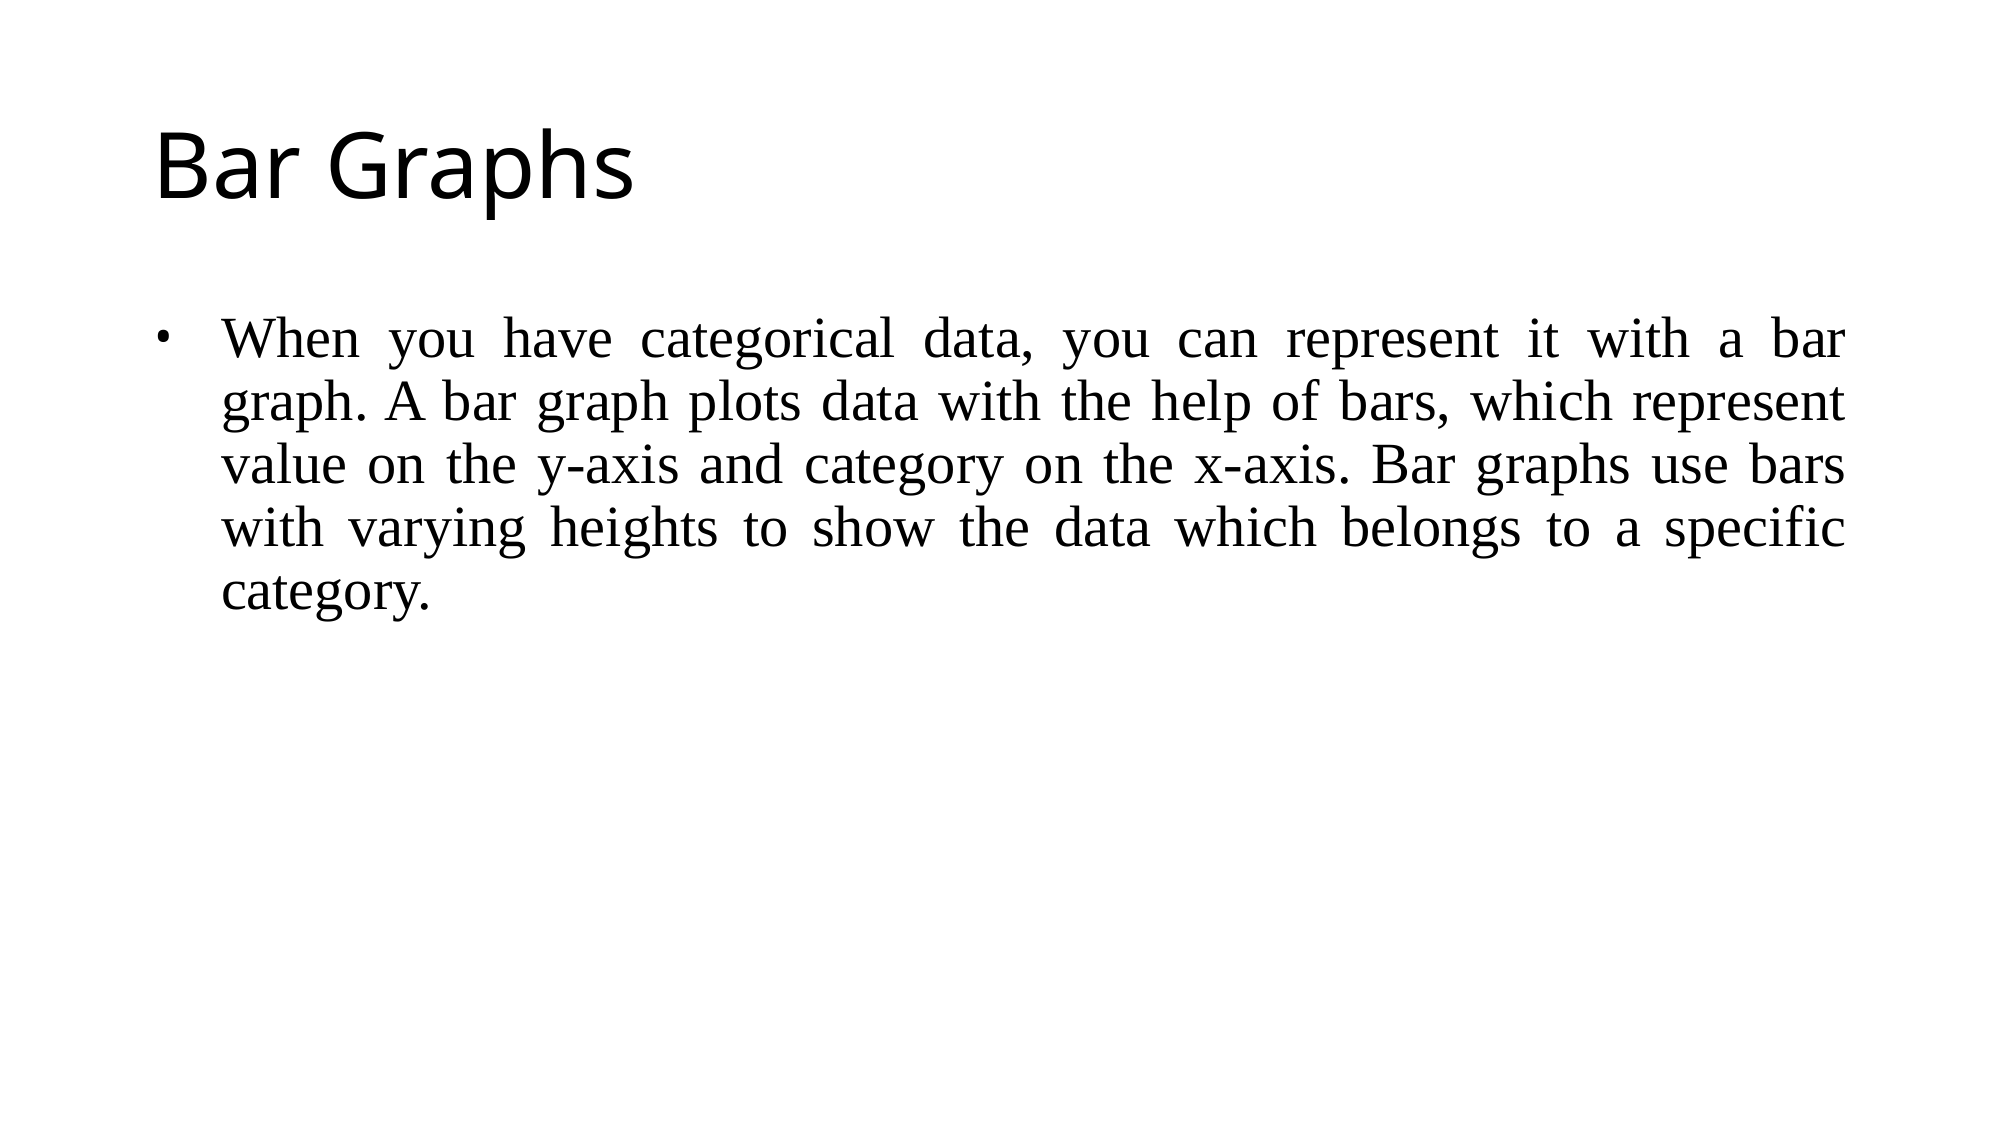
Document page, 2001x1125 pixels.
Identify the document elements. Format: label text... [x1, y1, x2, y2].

title Bar Graphs [137, 59, 1863, 278]
list When you have categorical data, you can represent it with a bar graph. A bar graph plots data with the help of bars, which represent value on the y-axis and category on the x-axis. Bar graphs use bars with varying heights to show the data which belongs to a specific category. [137, 299, 1863, 1014]
